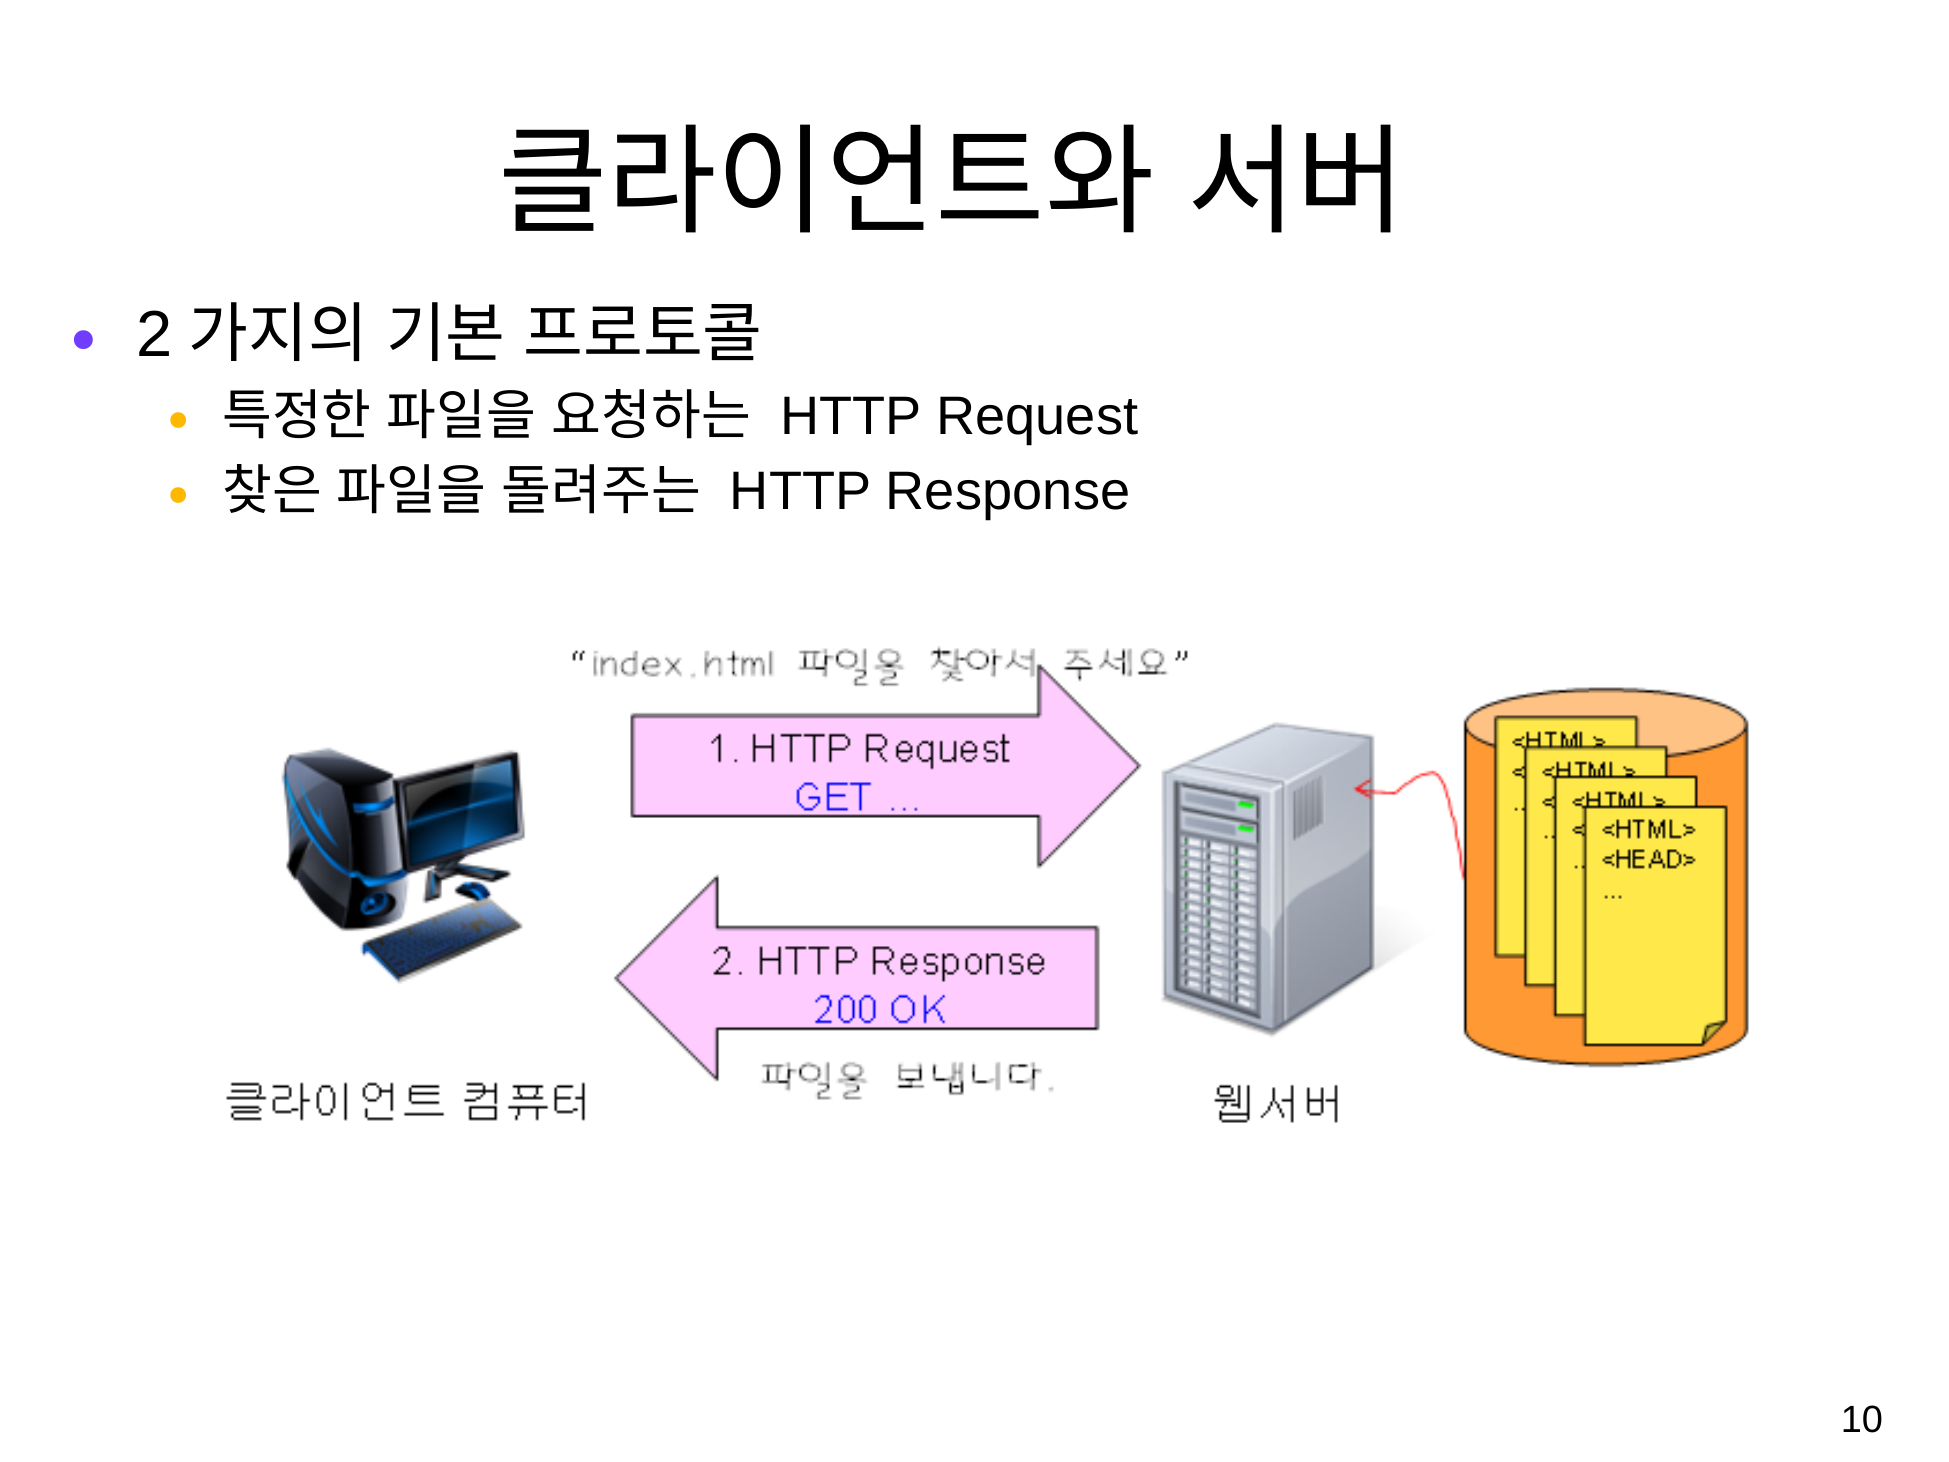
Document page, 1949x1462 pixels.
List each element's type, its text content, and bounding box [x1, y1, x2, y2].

list 2가지의 기본 프로토콜 특정한 파일을 요청하는 HTTP Request 찾은 파일을 돌려주는 HTTP Response [48, 284, 1897, 1343]
picture [195, 580, 1795, 1153]
slide_number ‹#› [1496, 1372, 1899, 1462]
title 클라이언트와 서버 [156, 92, 1749, 255]
